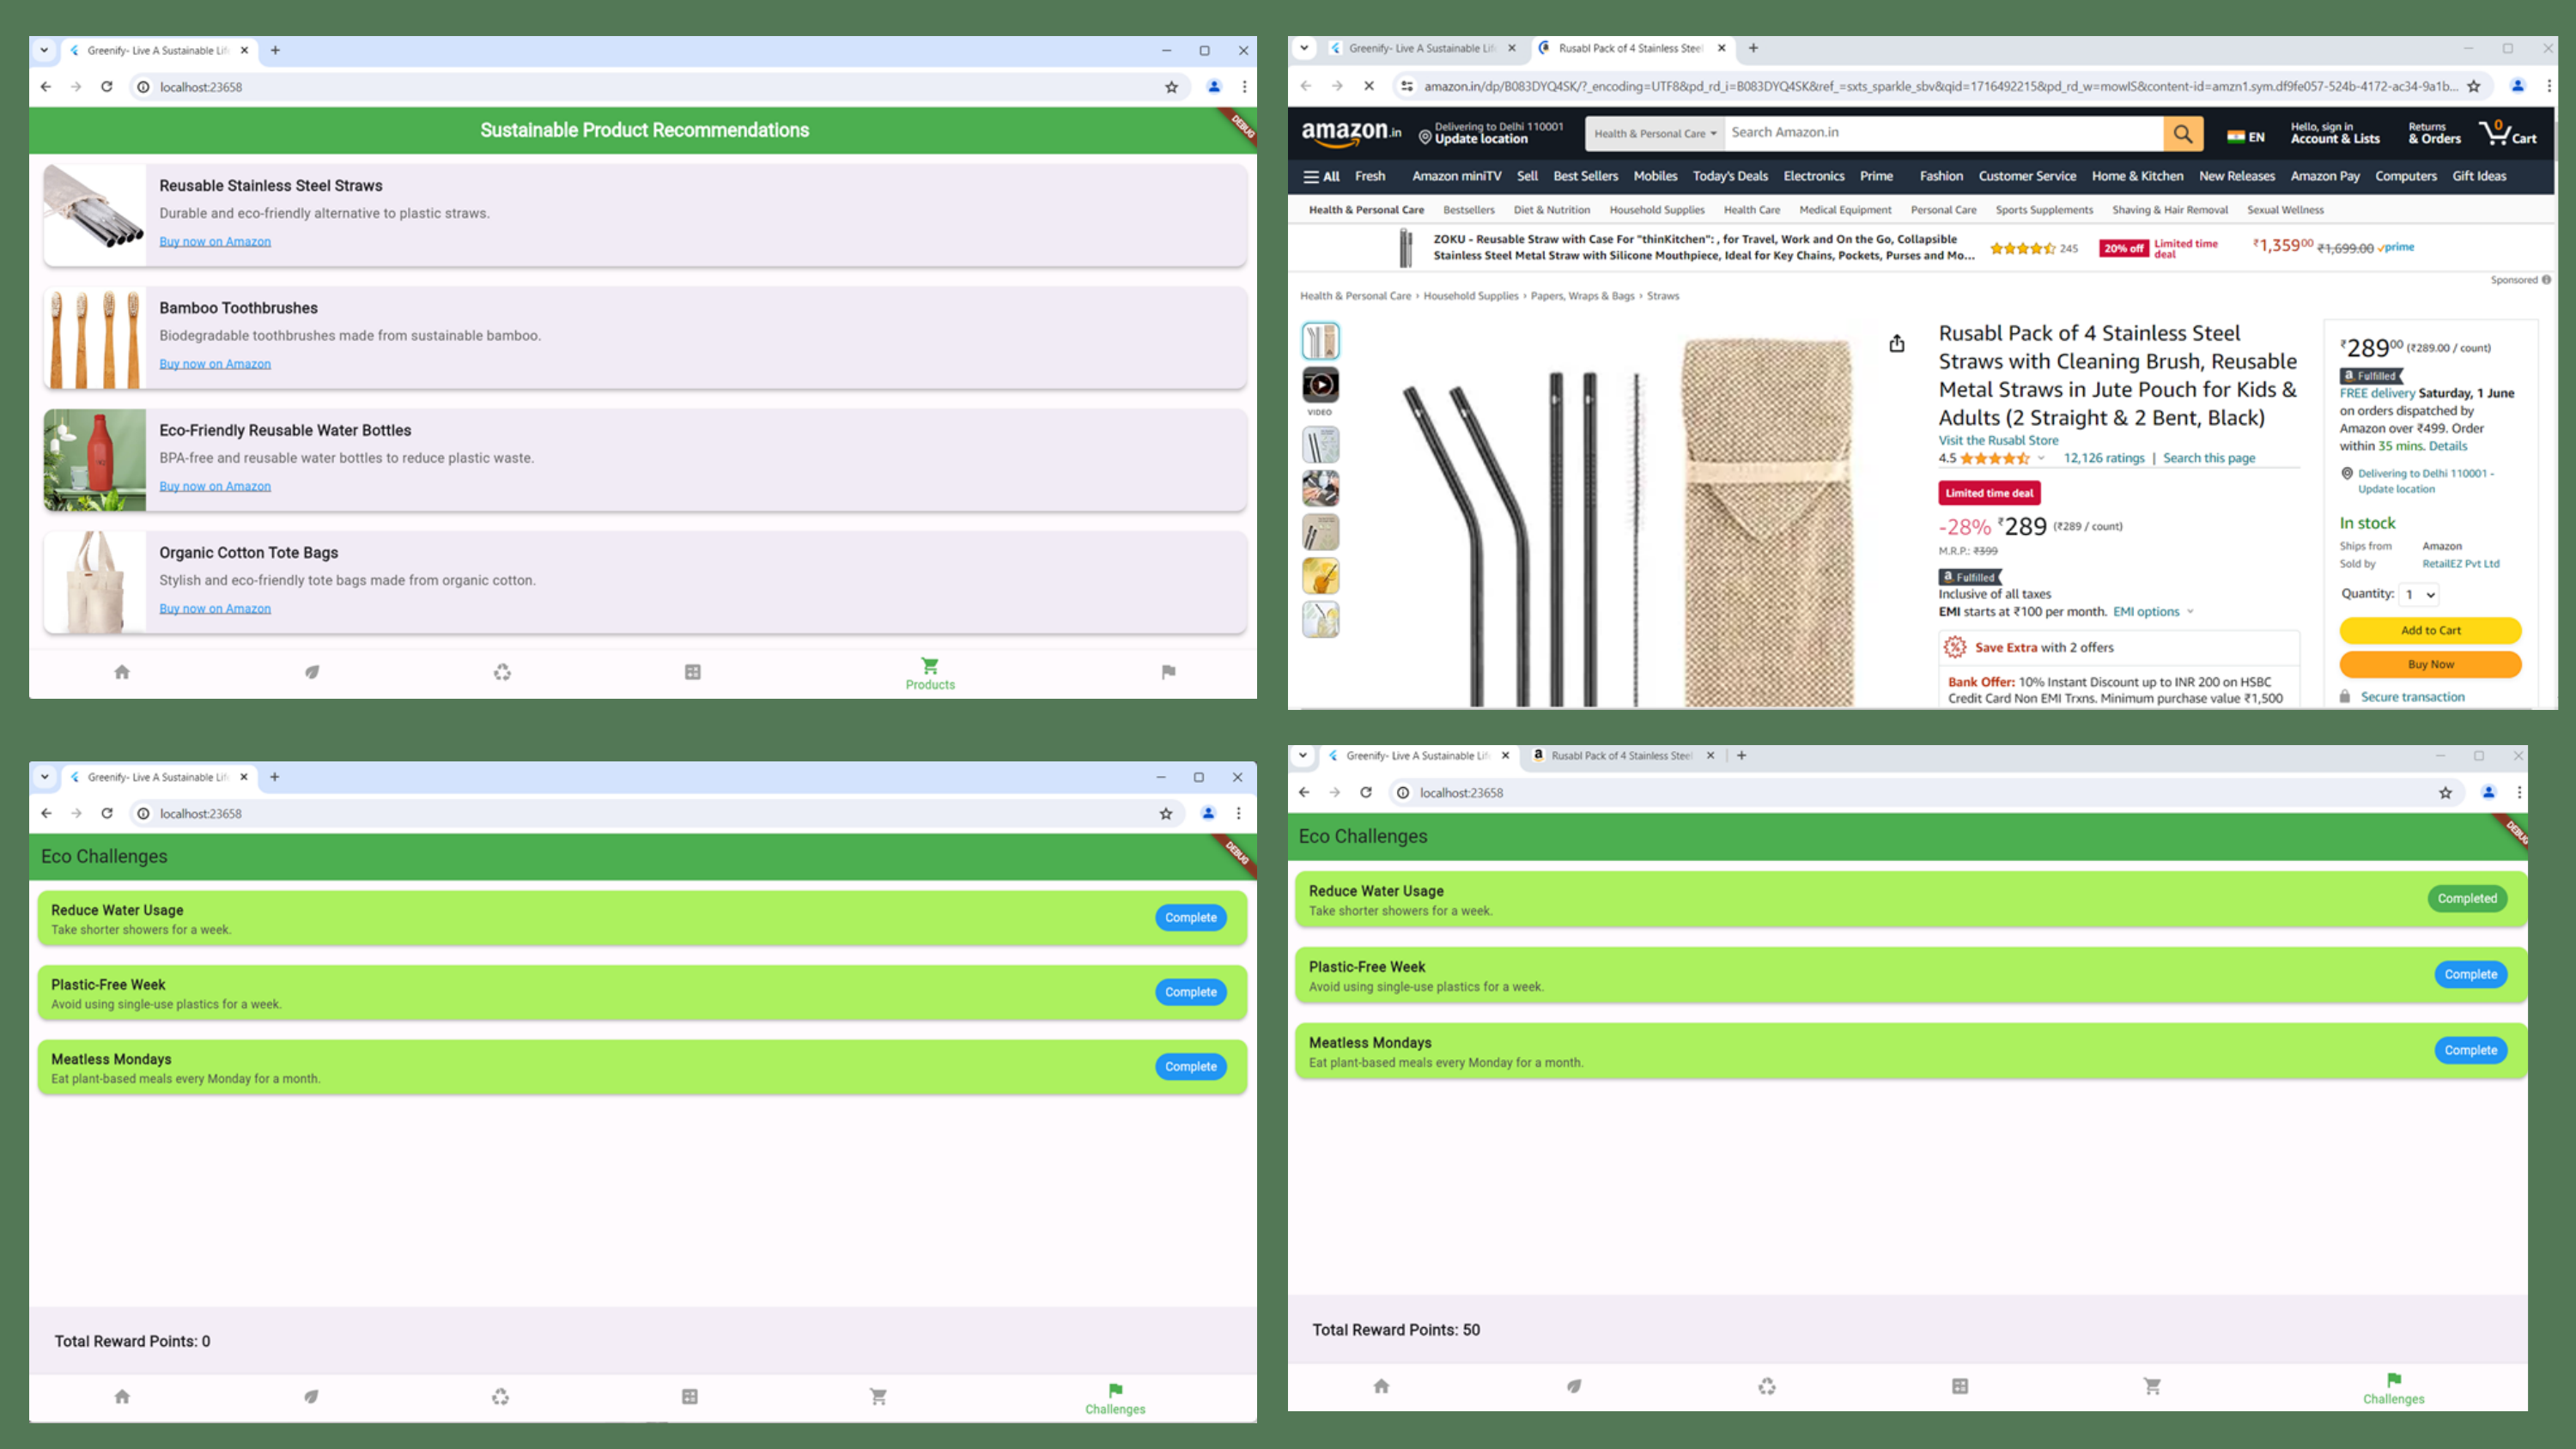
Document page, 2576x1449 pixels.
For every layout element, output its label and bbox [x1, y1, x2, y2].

text_box [29, 761, 1257, 1423]
text_box [1288, 36, 2559, 710]
text_box [29, 36, 1257, 699]
text_box [1287, 745, 2529, 1411]
